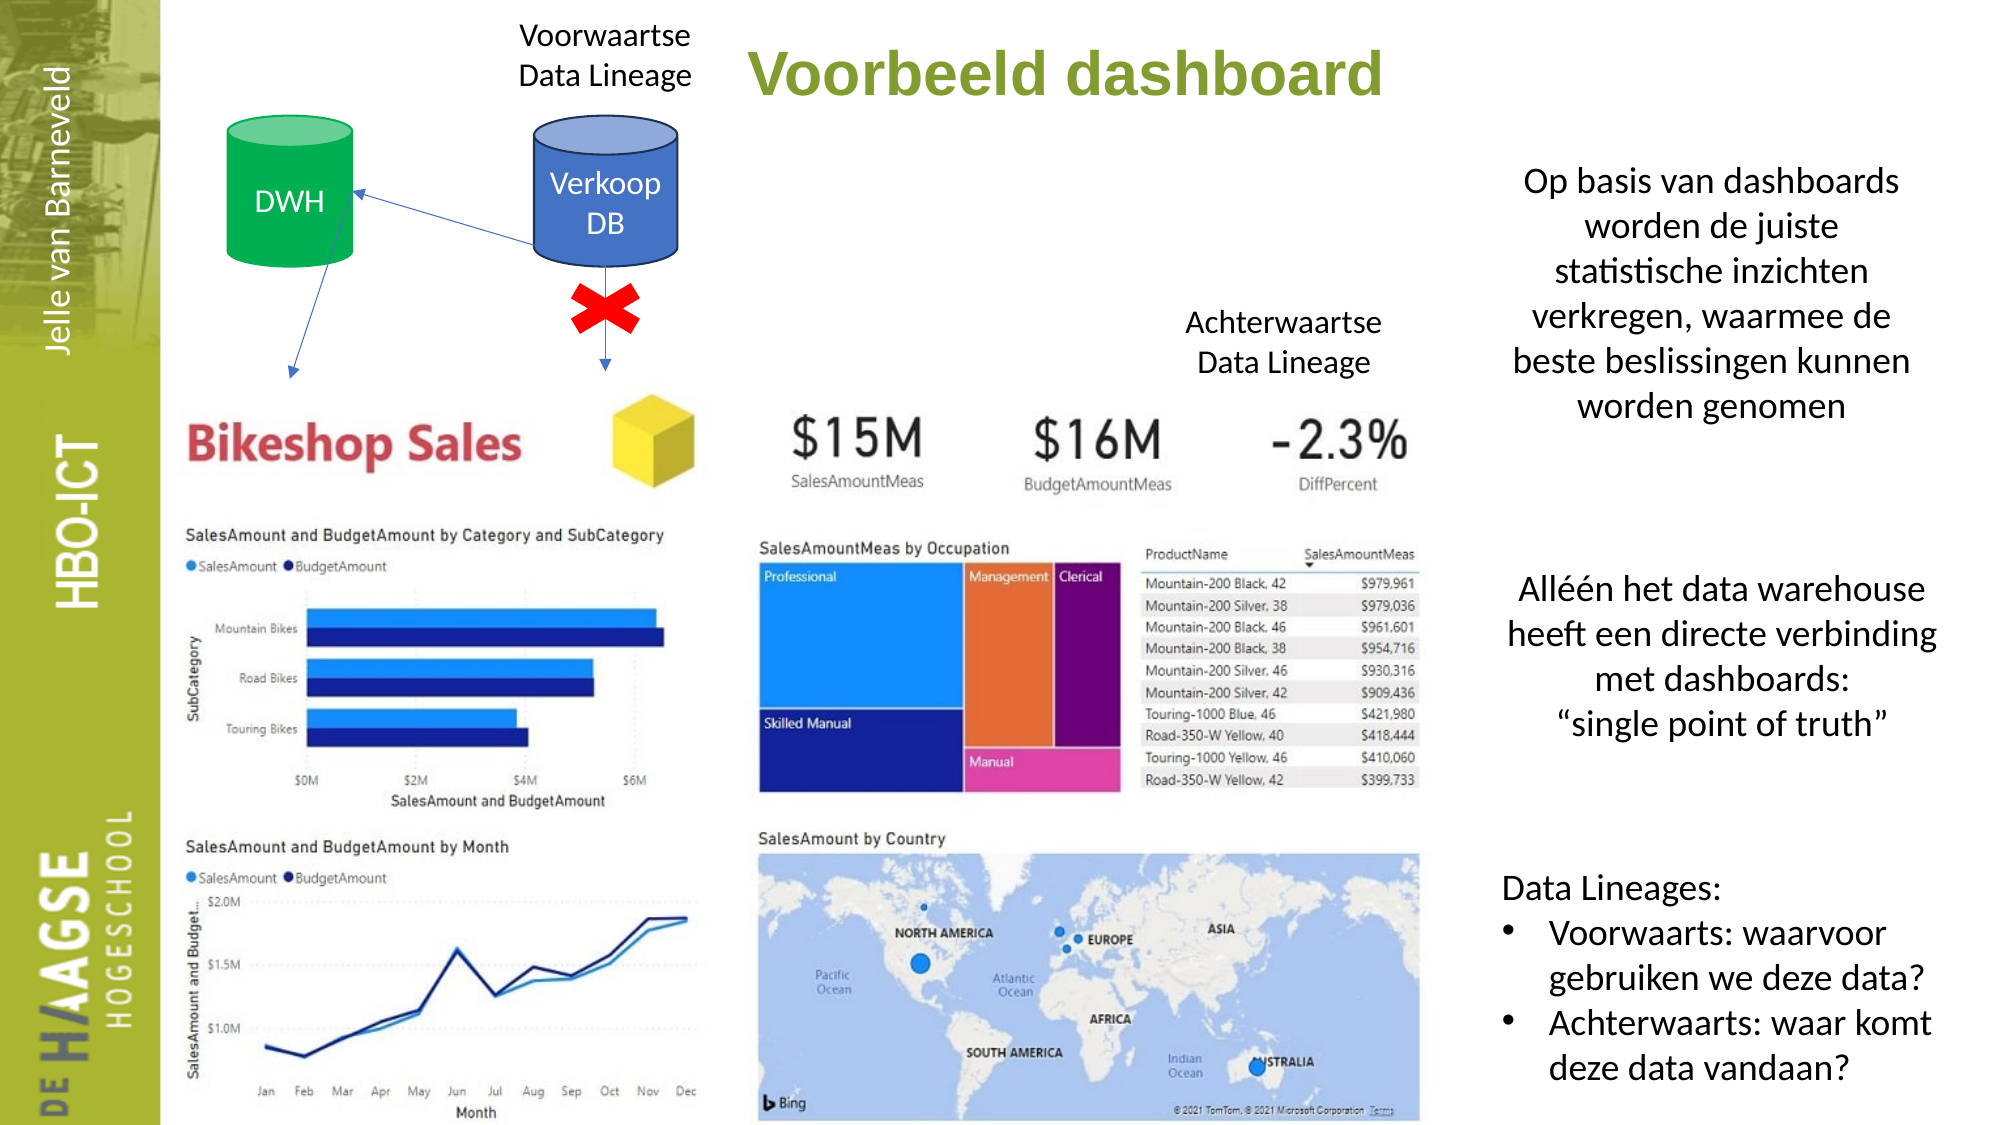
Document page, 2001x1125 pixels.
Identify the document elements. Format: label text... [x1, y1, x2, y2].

text_box [570, 282, 605, 334]
text_box Jelle van Barneveld [24, 11, 85, 372]
text_box Voorwaartse Data Lineage [476, 5, 735, 101]
picture [0, 0, 161, 1125]
picture [164, 378, 1433, 1125]
text_box [606, 282, 640, 334]
text_box Data Lineages: Voorwaarts: waarvoor gebruiken we deze data? Achterwaarts: waar komt deze data vandaan? [1487, 855, 1979, 1095]
text_box Op basis van dashboards worden de juiste statistische inzichten verkregen, waarmee de beste beslissingen kunnen worden genomen [1488, 148, 1936, 434]
text_box Achterwaartse Data Lineage [1155, 292, 1413, 378]
text_box Verkoop DB [532, 114, 679, 268]
text_box DWH [226, 114, 354, 268]
text_box Alléén het data warehouse heeft een directe verbinding met dashboards: “single point of truth” [1487, 556, 1958, 752]
text_box Voorbeeld dashboard [534, 0, 1600, 116]
